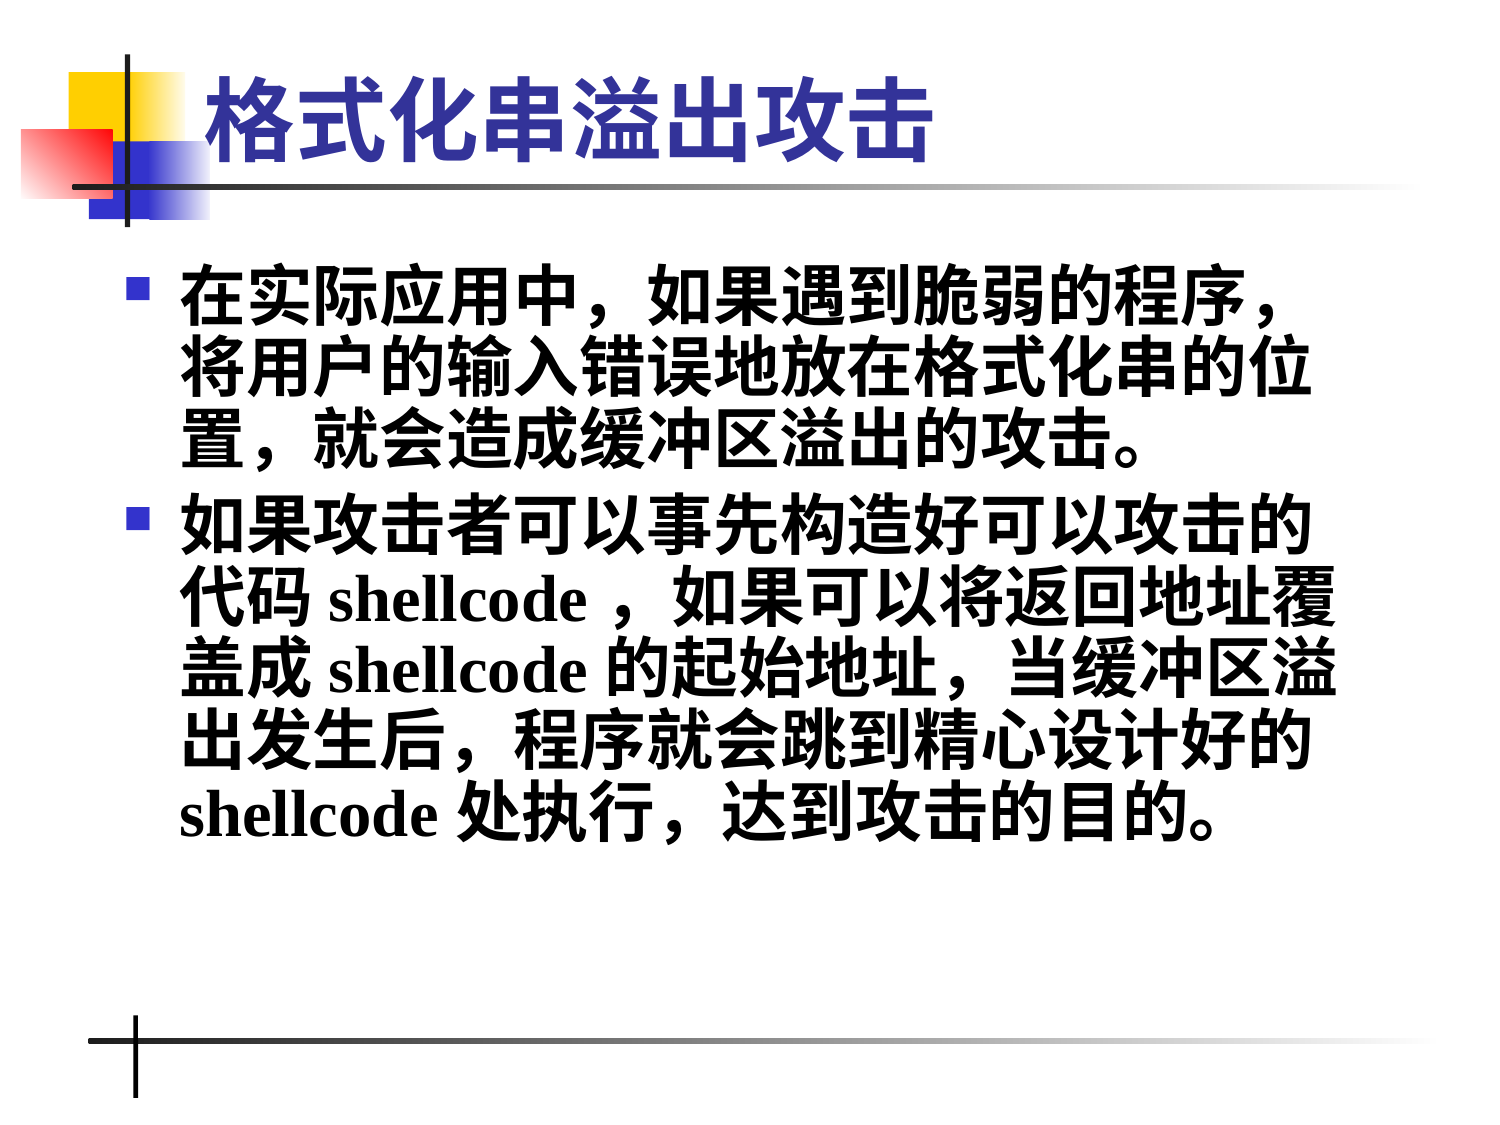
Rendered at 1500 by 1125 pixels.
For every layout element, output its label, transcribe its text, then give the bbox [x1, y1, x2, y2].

list 在实际应用中，如果遇到脆弱的程序，将用户的输入错误地放在格式化串的位置，就会造成缓冲区溢出的攻击。 如果攻击者可以事先构造好可以攻击的代码shellcode，如果可以将返回地址覆盖成shellcode的起始地址，当缓冲区溢出发生后，程序就会跳到精心设计好的shellcode处执行，达到攻击的目的。 [107, 254, 1384, 931]
title 格式化串溢出攻击 [188, 23, 1468, 181]
